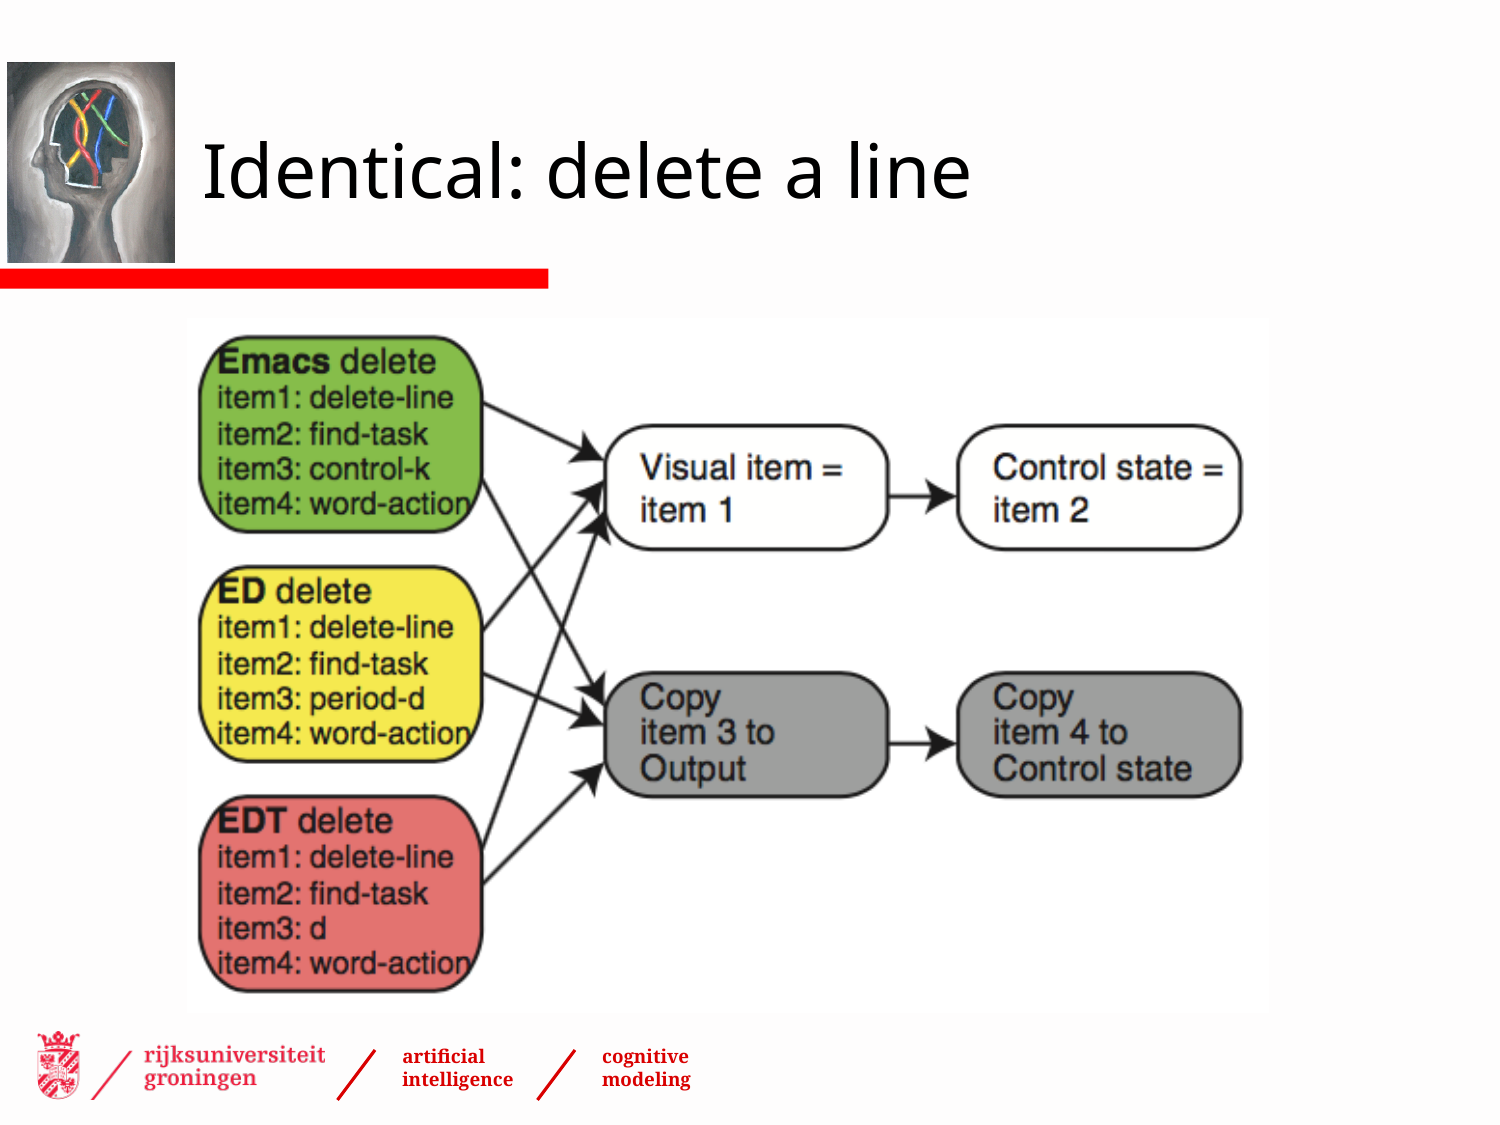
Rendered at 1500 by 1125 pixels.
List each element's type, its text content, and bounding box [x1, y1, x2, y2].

title Identical: delete a line [187, 74, 1463, 263]
picture [187, 318, 1269, 1013]
picture [7, 62, 175, 263]
